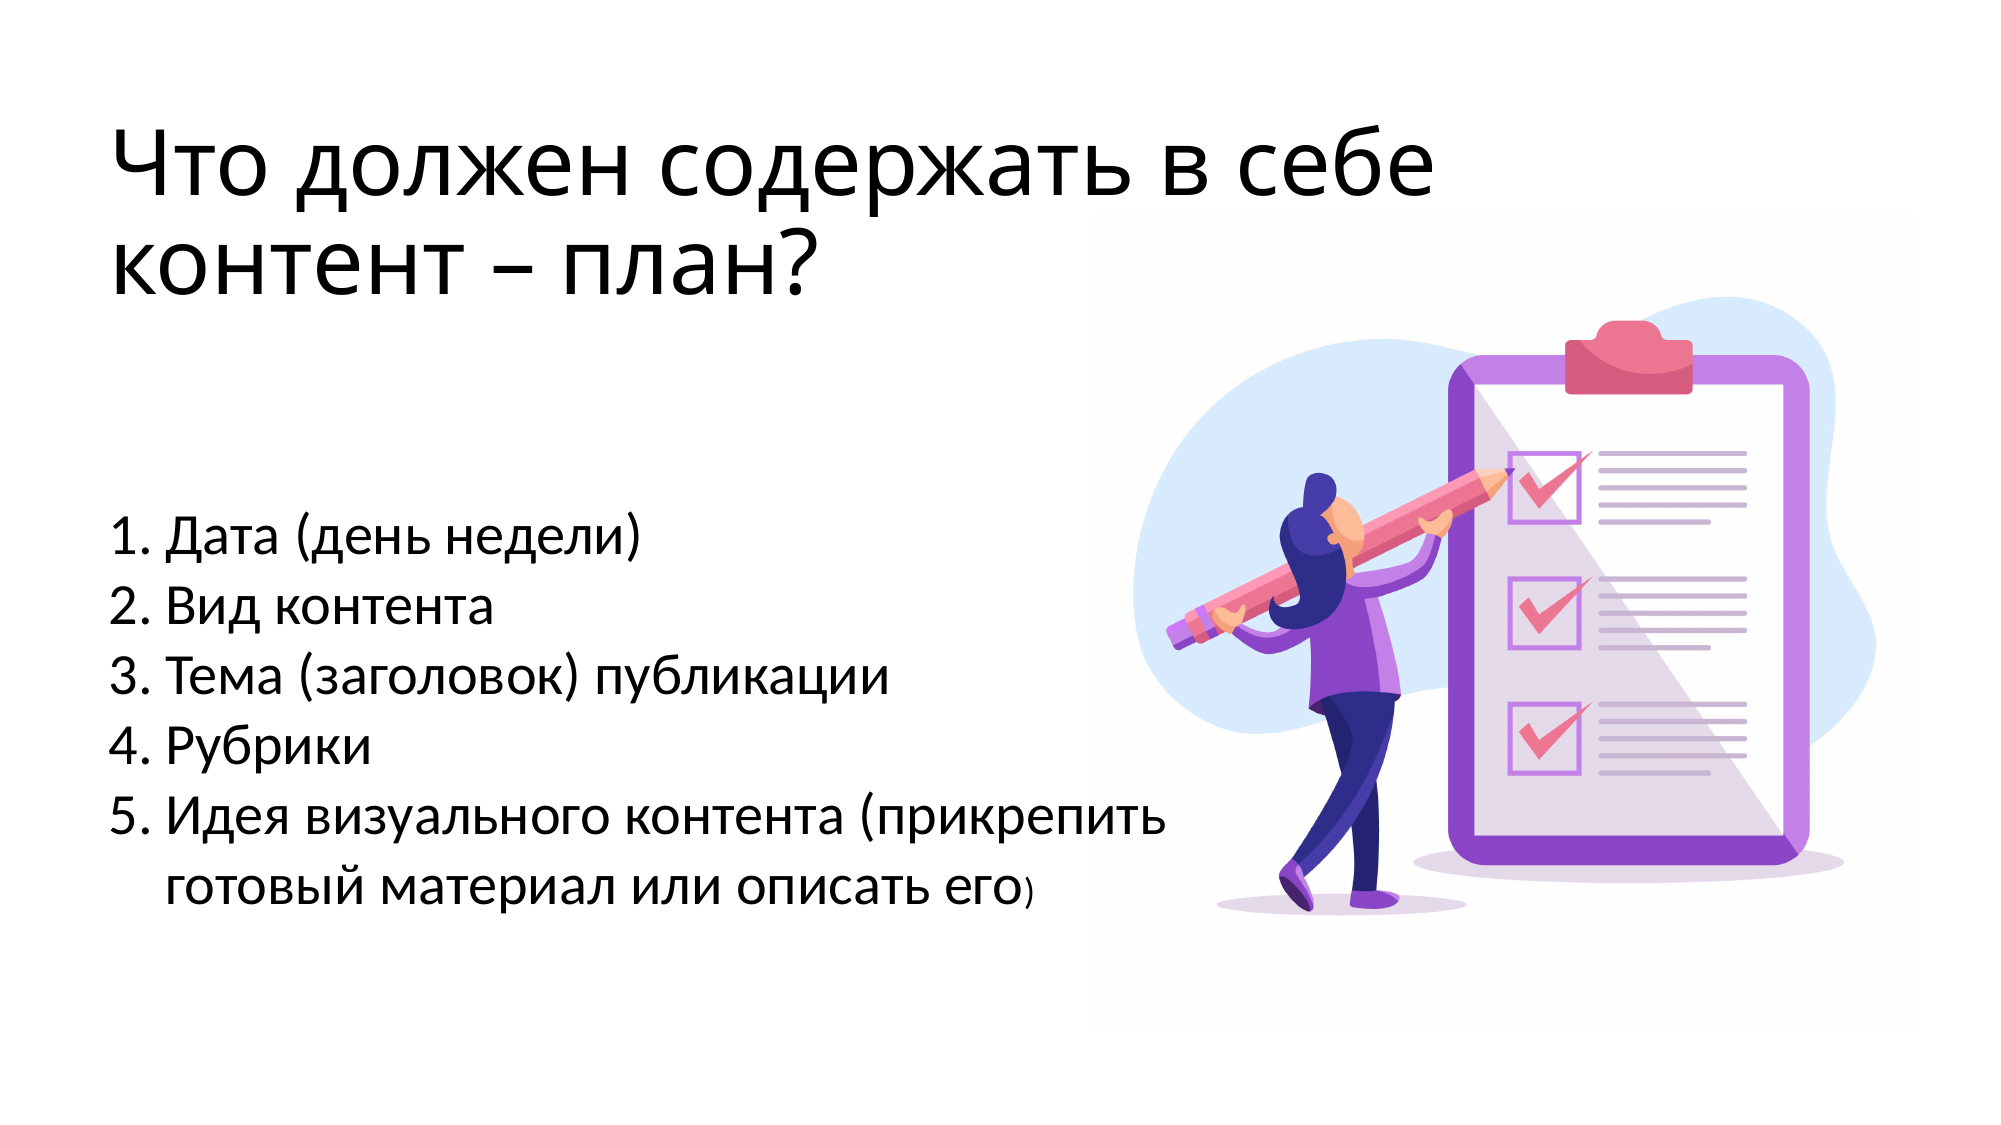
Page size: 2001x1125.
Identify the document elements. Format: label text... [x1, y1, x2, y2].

title Что должен содержать в себе контент – план? [94, 106, 1820, 324]
picture [1093, 210, 1917, 1034]
text_box Дата (день недели) Вид контента Тема (заголовок) публикации Рубрики Идея визуального контента (прикрепить готовый материал или описать его) [94, 488, 1093, 1014]
